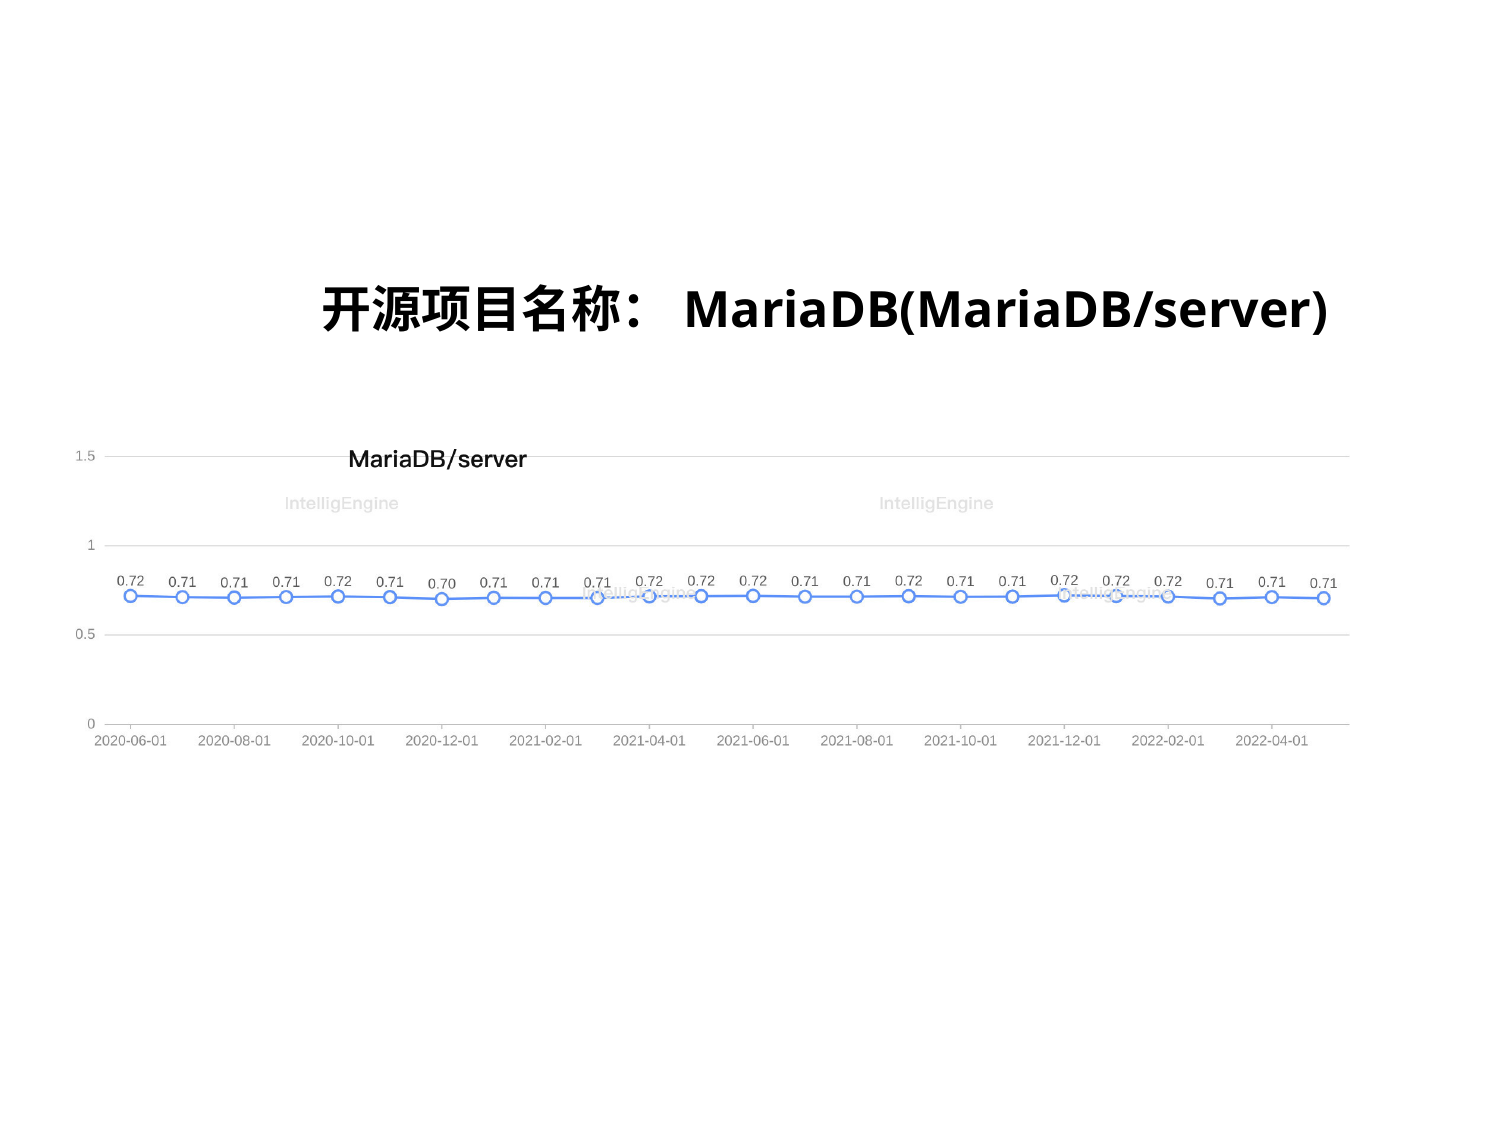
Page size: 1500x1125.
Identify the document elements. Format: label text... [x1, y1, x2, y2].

picture [74, 449, 1351, 748]
text_box 开源项目名称：MariaDB(MariaDB/server) [306, 224, 1344, 345]
